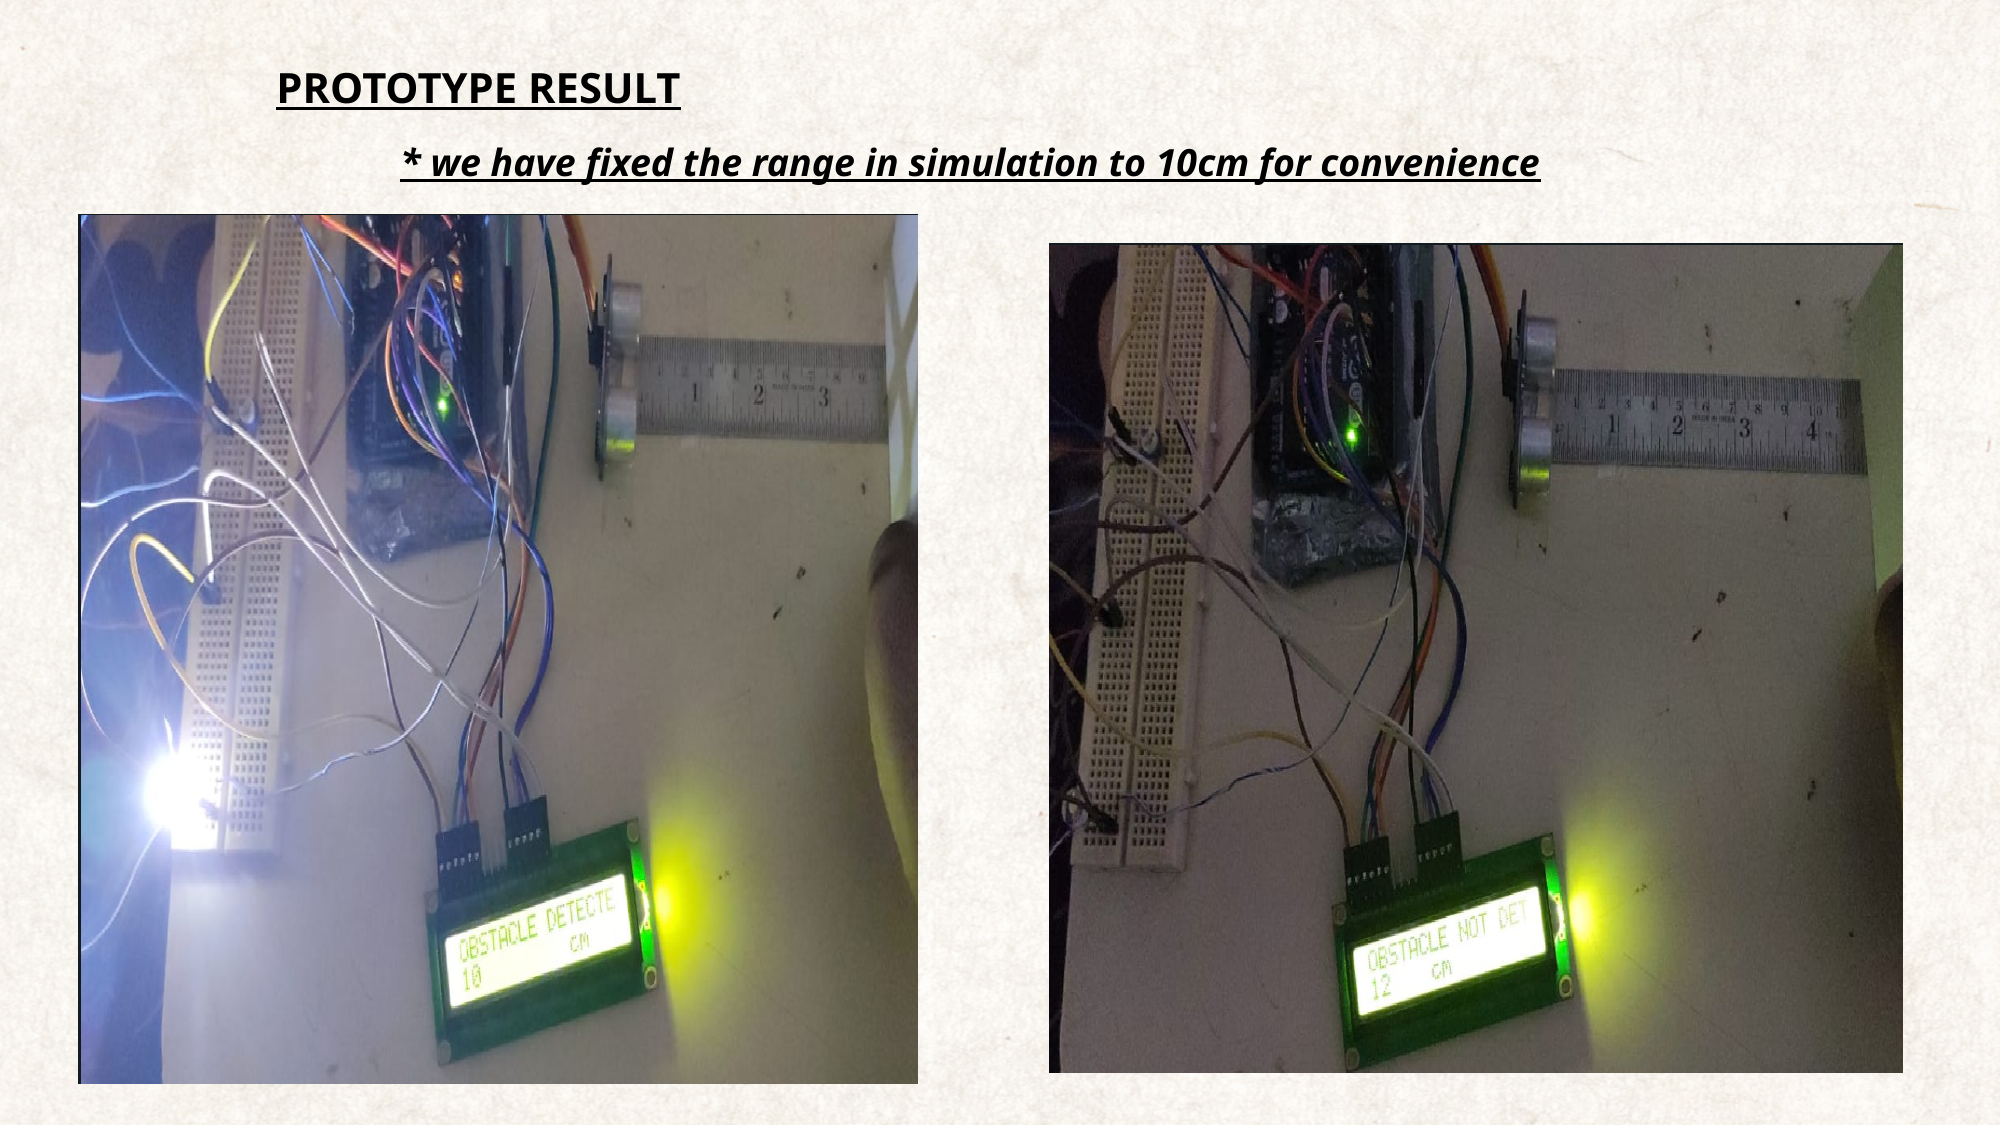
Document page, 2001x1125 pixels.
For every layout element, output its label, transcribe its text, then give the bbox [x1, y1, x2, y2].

picture [0, 0, 2000, 1125]
text_box * we have fixed the range in simulation to 10cm for convenience [385, 131, 1978, 191]
text_box PROTOTYPE RESULT [261, 54, 1050, 120]
